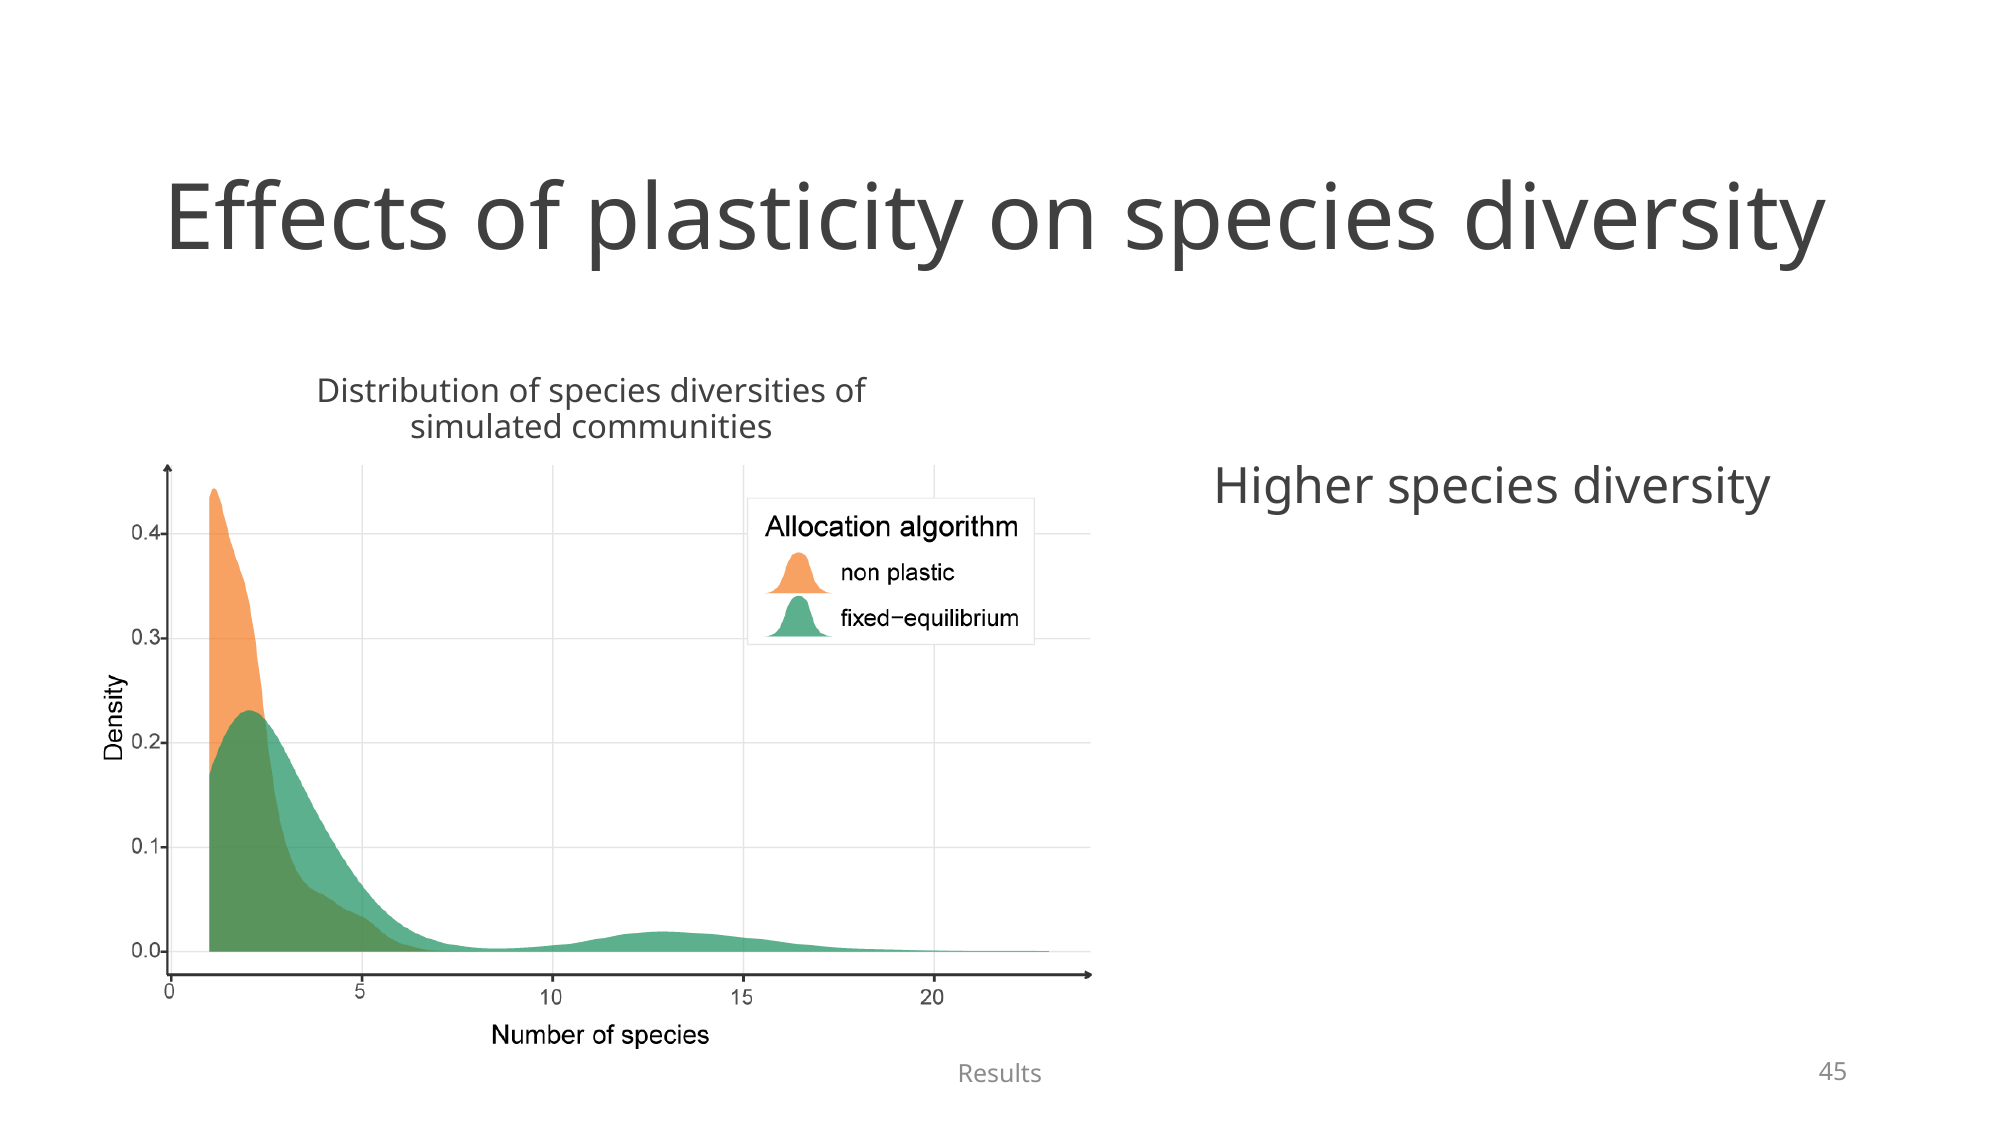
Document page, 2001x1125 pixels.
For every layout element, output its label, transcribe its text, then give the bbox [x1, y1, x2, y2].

footer Results [662, 1042, 1338, 1103]
title Effects of plasticity on species diversity [148, 59, 1898, 278]
text_box Distribution of species diversities of simulated communities [245, 366, 938, 453]
picture [82, 453, 1101, 1052]
text_box Higher species diversity [1198, 453, 1944, 812]
slide_number 45 [1412, 1042, 1863, 1103]
